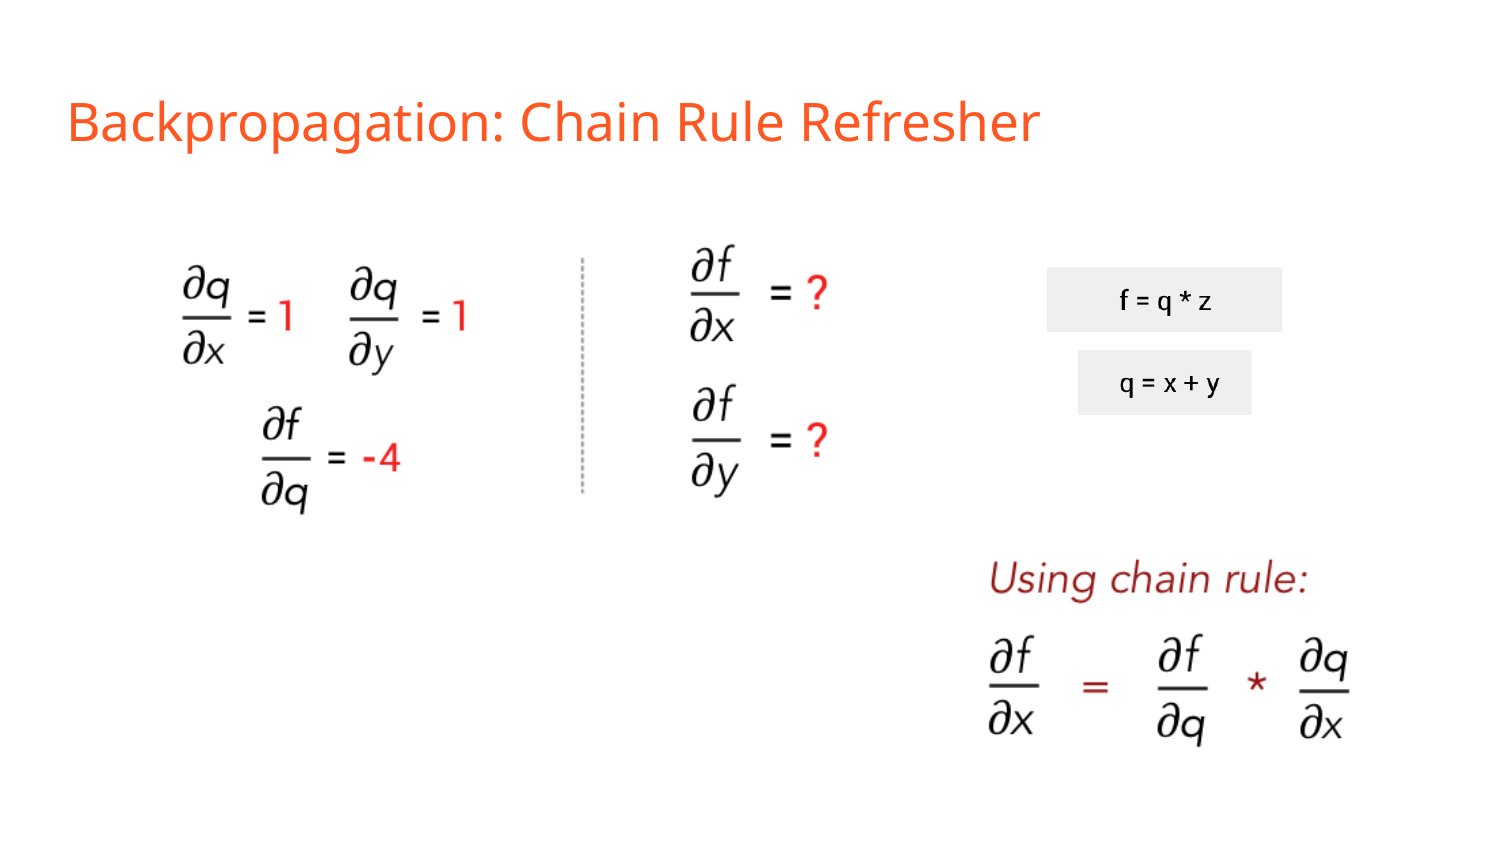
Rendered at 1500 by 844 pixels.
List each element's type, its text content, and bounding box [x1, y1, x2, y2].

picture [50, 207, 1453, 806]
title Backpropagation: Chain Rule Refresher [51, 72, 1449, 167]
